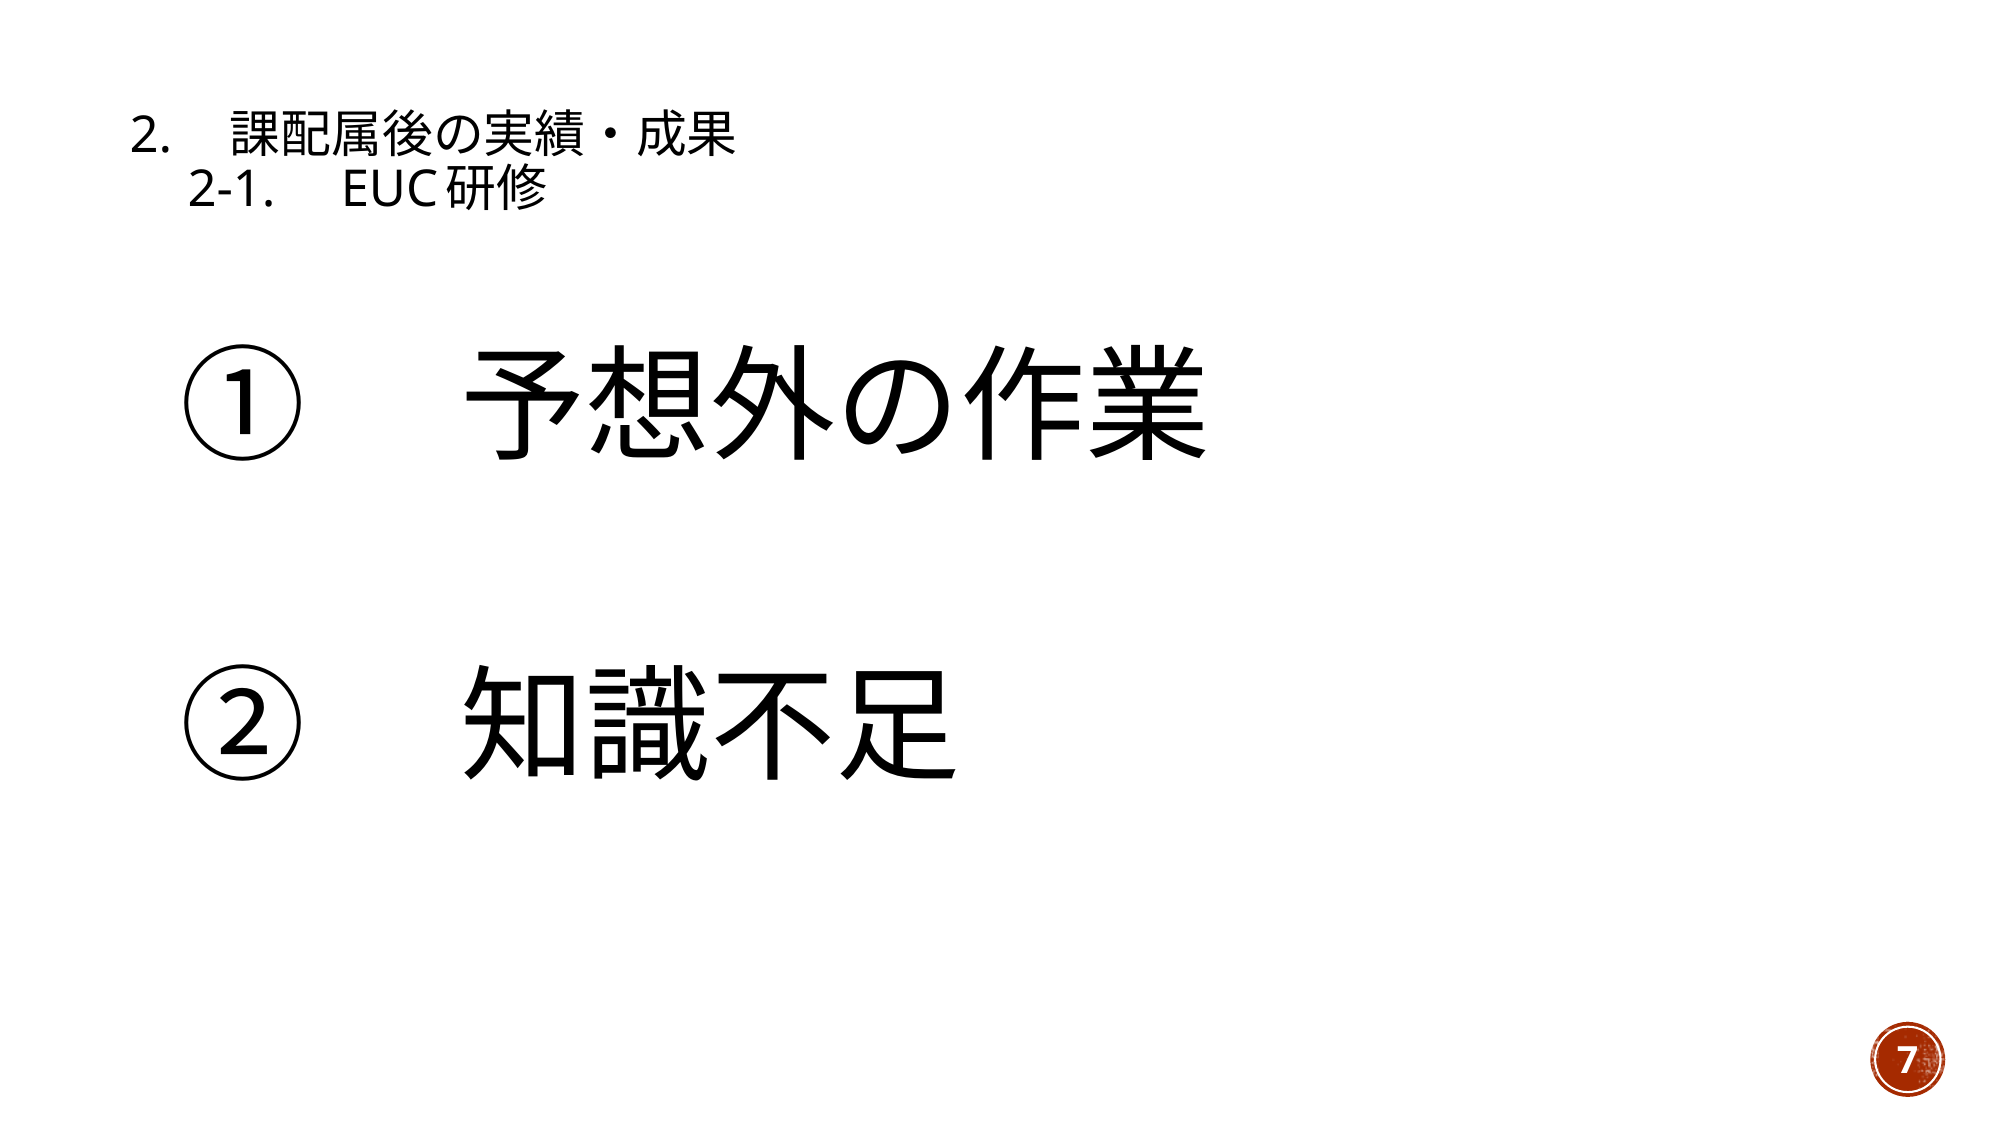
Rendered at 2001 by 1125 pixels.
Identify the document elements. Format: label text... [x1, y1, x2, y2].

title 2. 課配属後の実績・成果 2-1. EUC研修 [114, 100, 1532, 226]
list ① 予想外の作業 ② 知識不足 [165, 335, 1816, 1000]
text_box 7 [1882, 1028, 1934, 1089]
